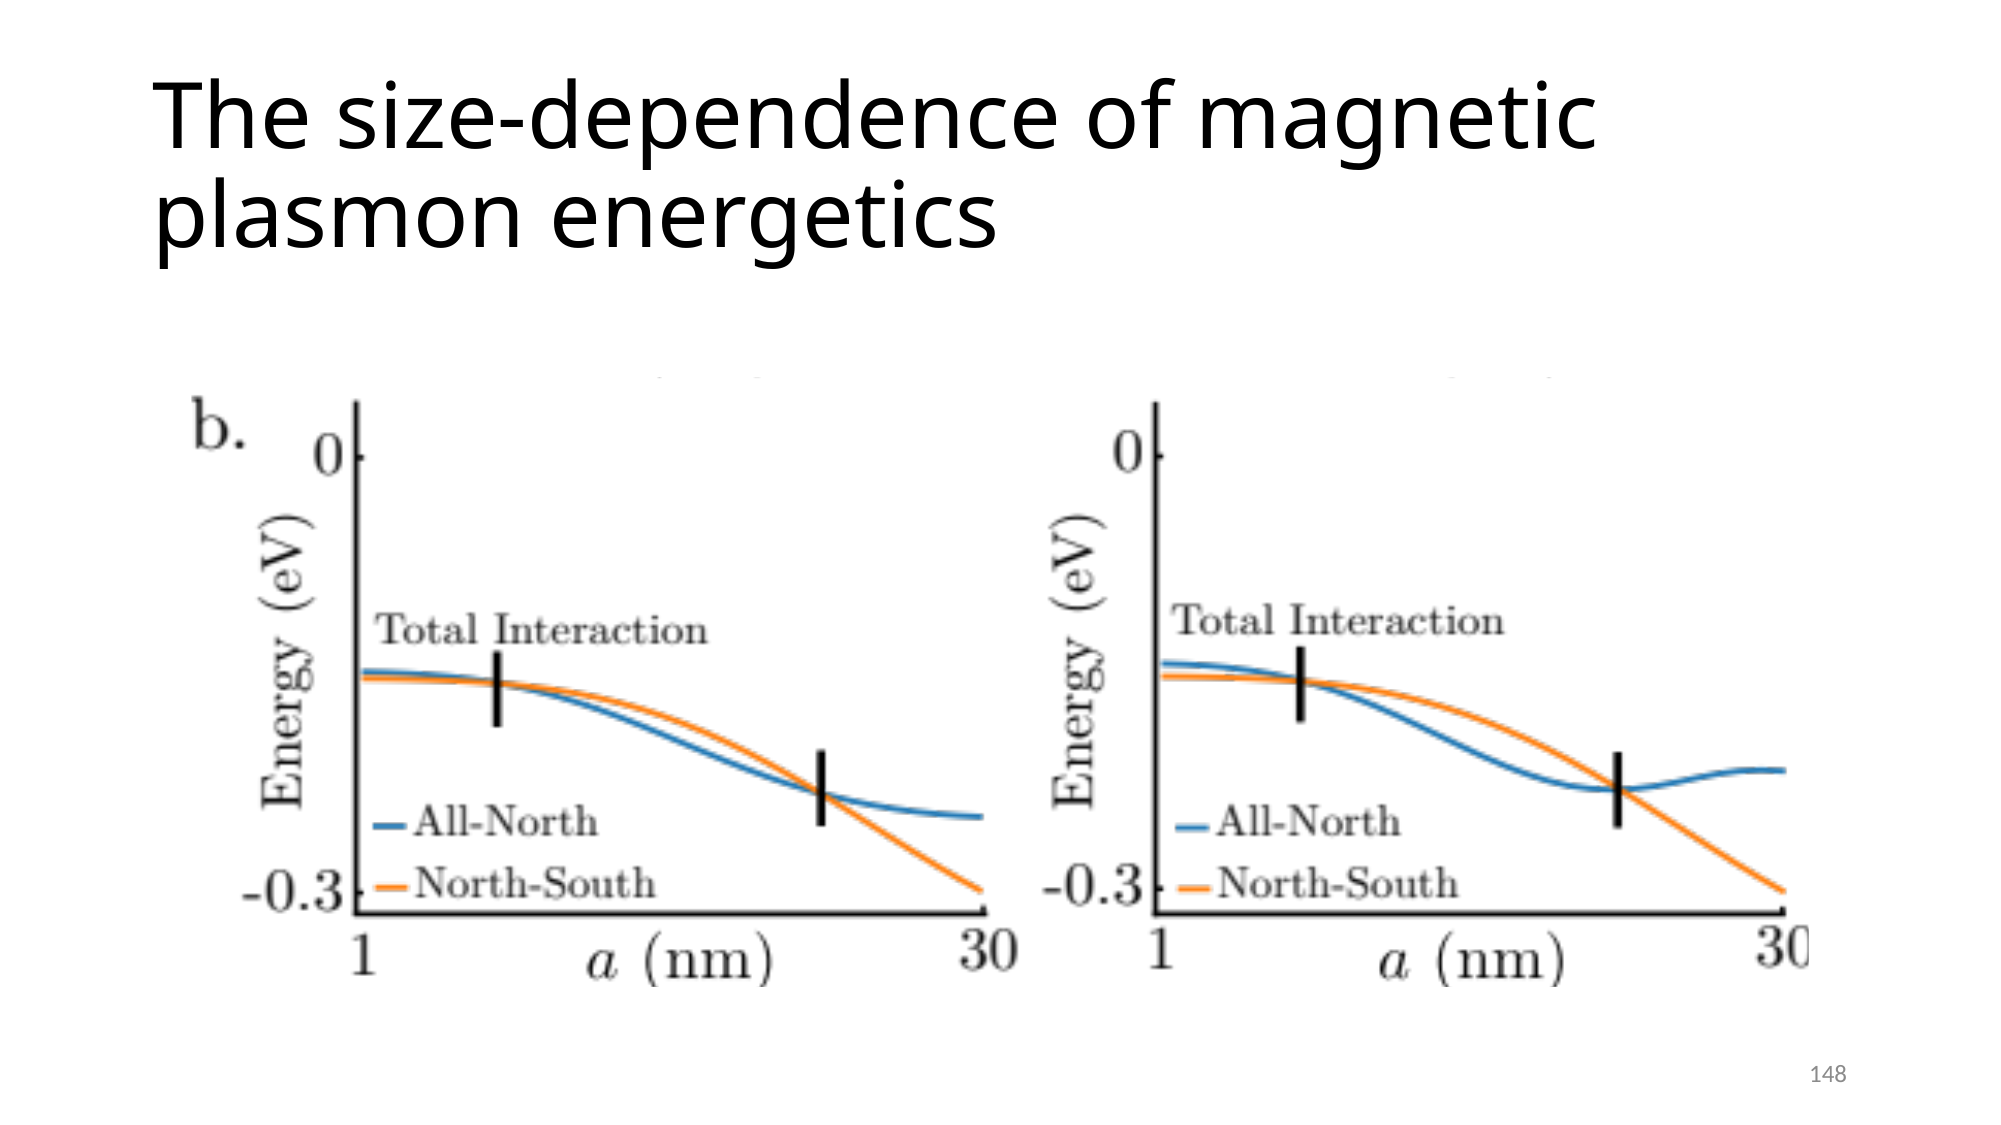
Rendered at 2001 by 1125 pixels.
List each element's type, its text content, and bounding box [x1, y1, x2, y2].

slide_number 147 [1412, 1042, 1863, 1103]
picture [191, 377, 1809, 987]
title The size-dependence of magnetic plasmon energetics [137, 59, 1863, 278]
